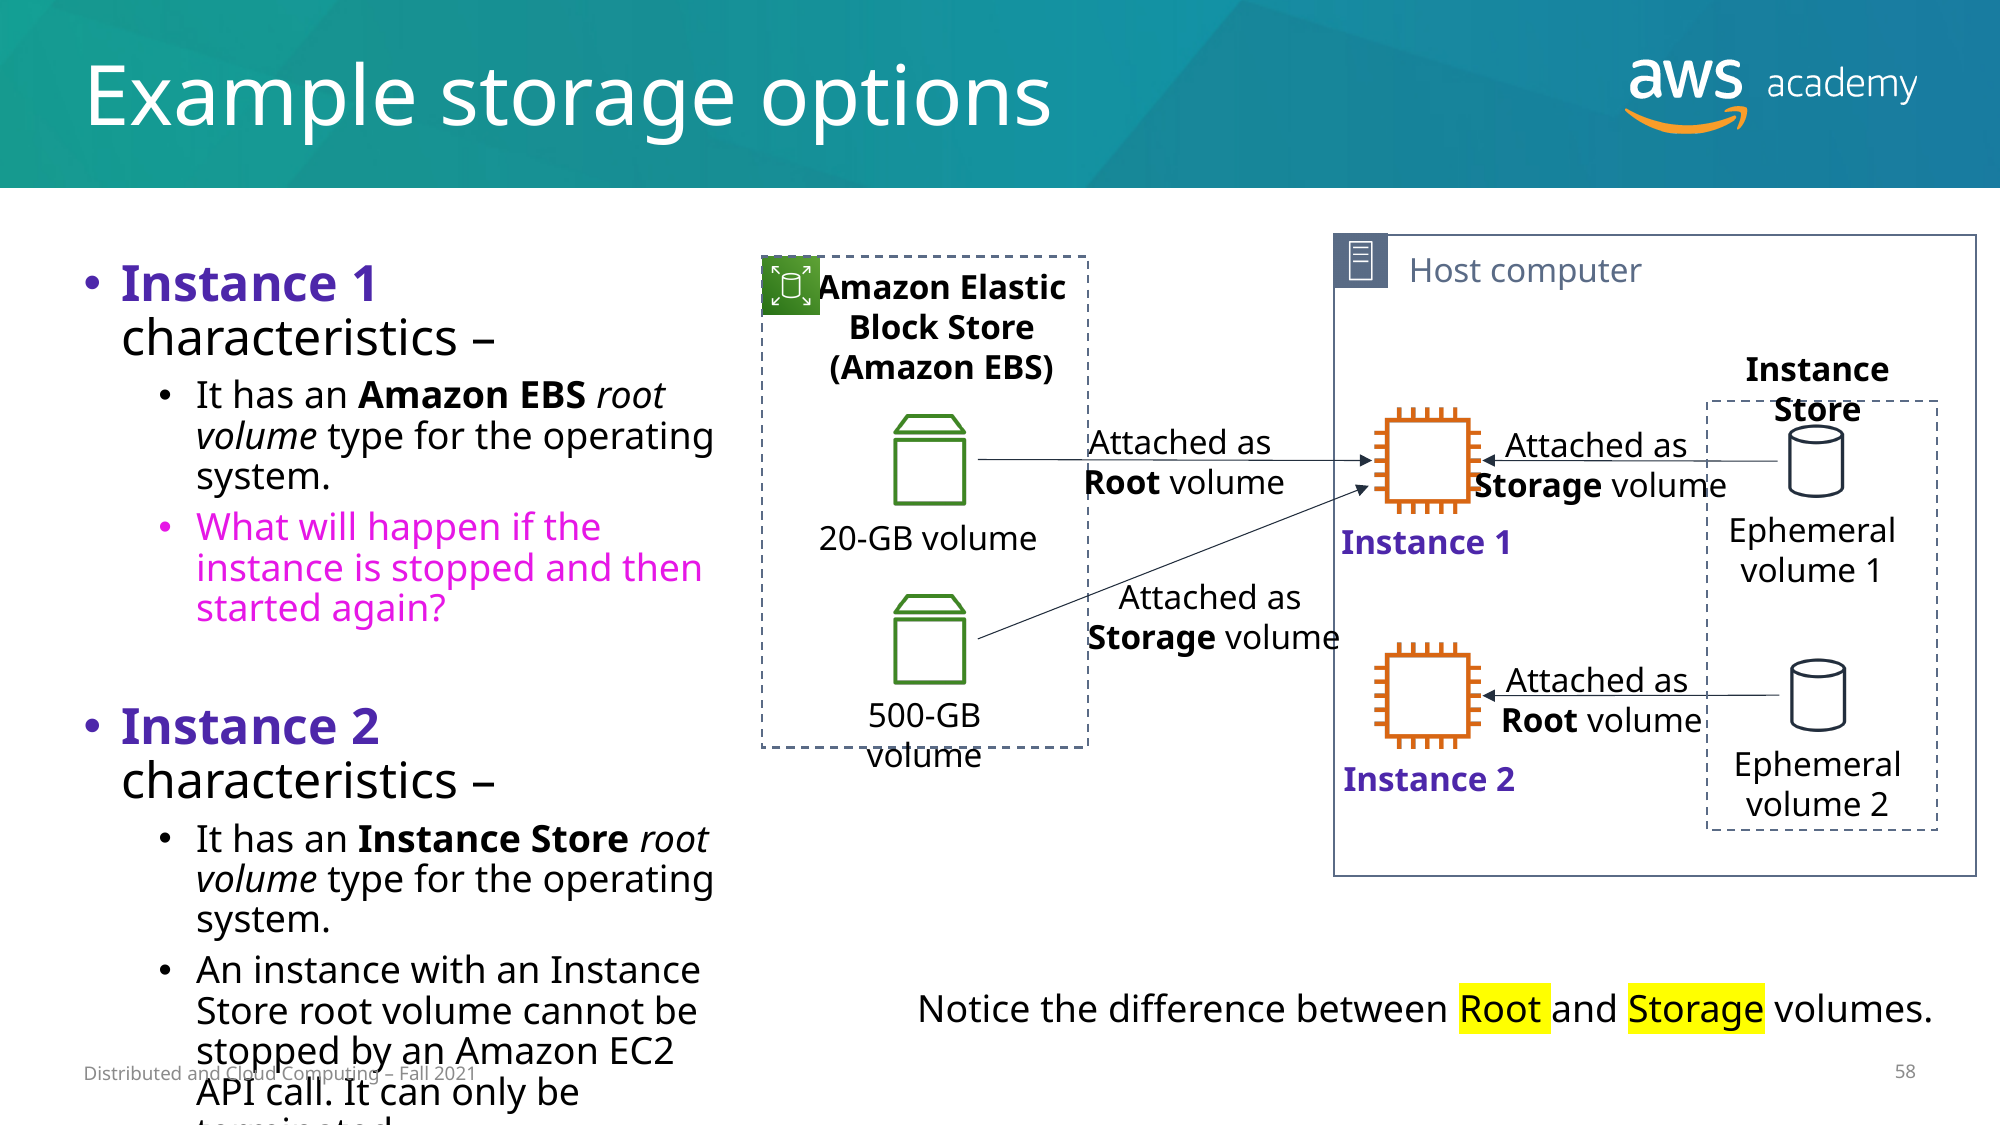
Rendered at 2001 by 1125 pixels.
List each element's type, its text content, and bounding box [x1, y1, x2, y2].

picture [0, 0, 2000, 188]
footer Distributed and Cloud Computing – Fall 2021 [68, 1042, 682, 1103]
list Instance 1 characteristics – It has an Amazon EBS root volume type for the operating system. What will happen if the instance is stopped and then started again? Instance 2 characteristics – It has an Instance Store root volume type for the operating system. An instance with an Instance Store root volume cannot be stopped by an Amazon EC2 API call. It can only be terminated. What will happen if the instance stops (because of user error or a system malfunction)? [68, 250, 746, 1043]
title Example storage options [68, 59, 1551, 138]
slide_number 58 [1481, 1042, 1932, 1103]
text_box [762, 233, 1976, 876]
text_box Notice the difference between Root and Storage volumes. [827, 977, 1949, 1038]
